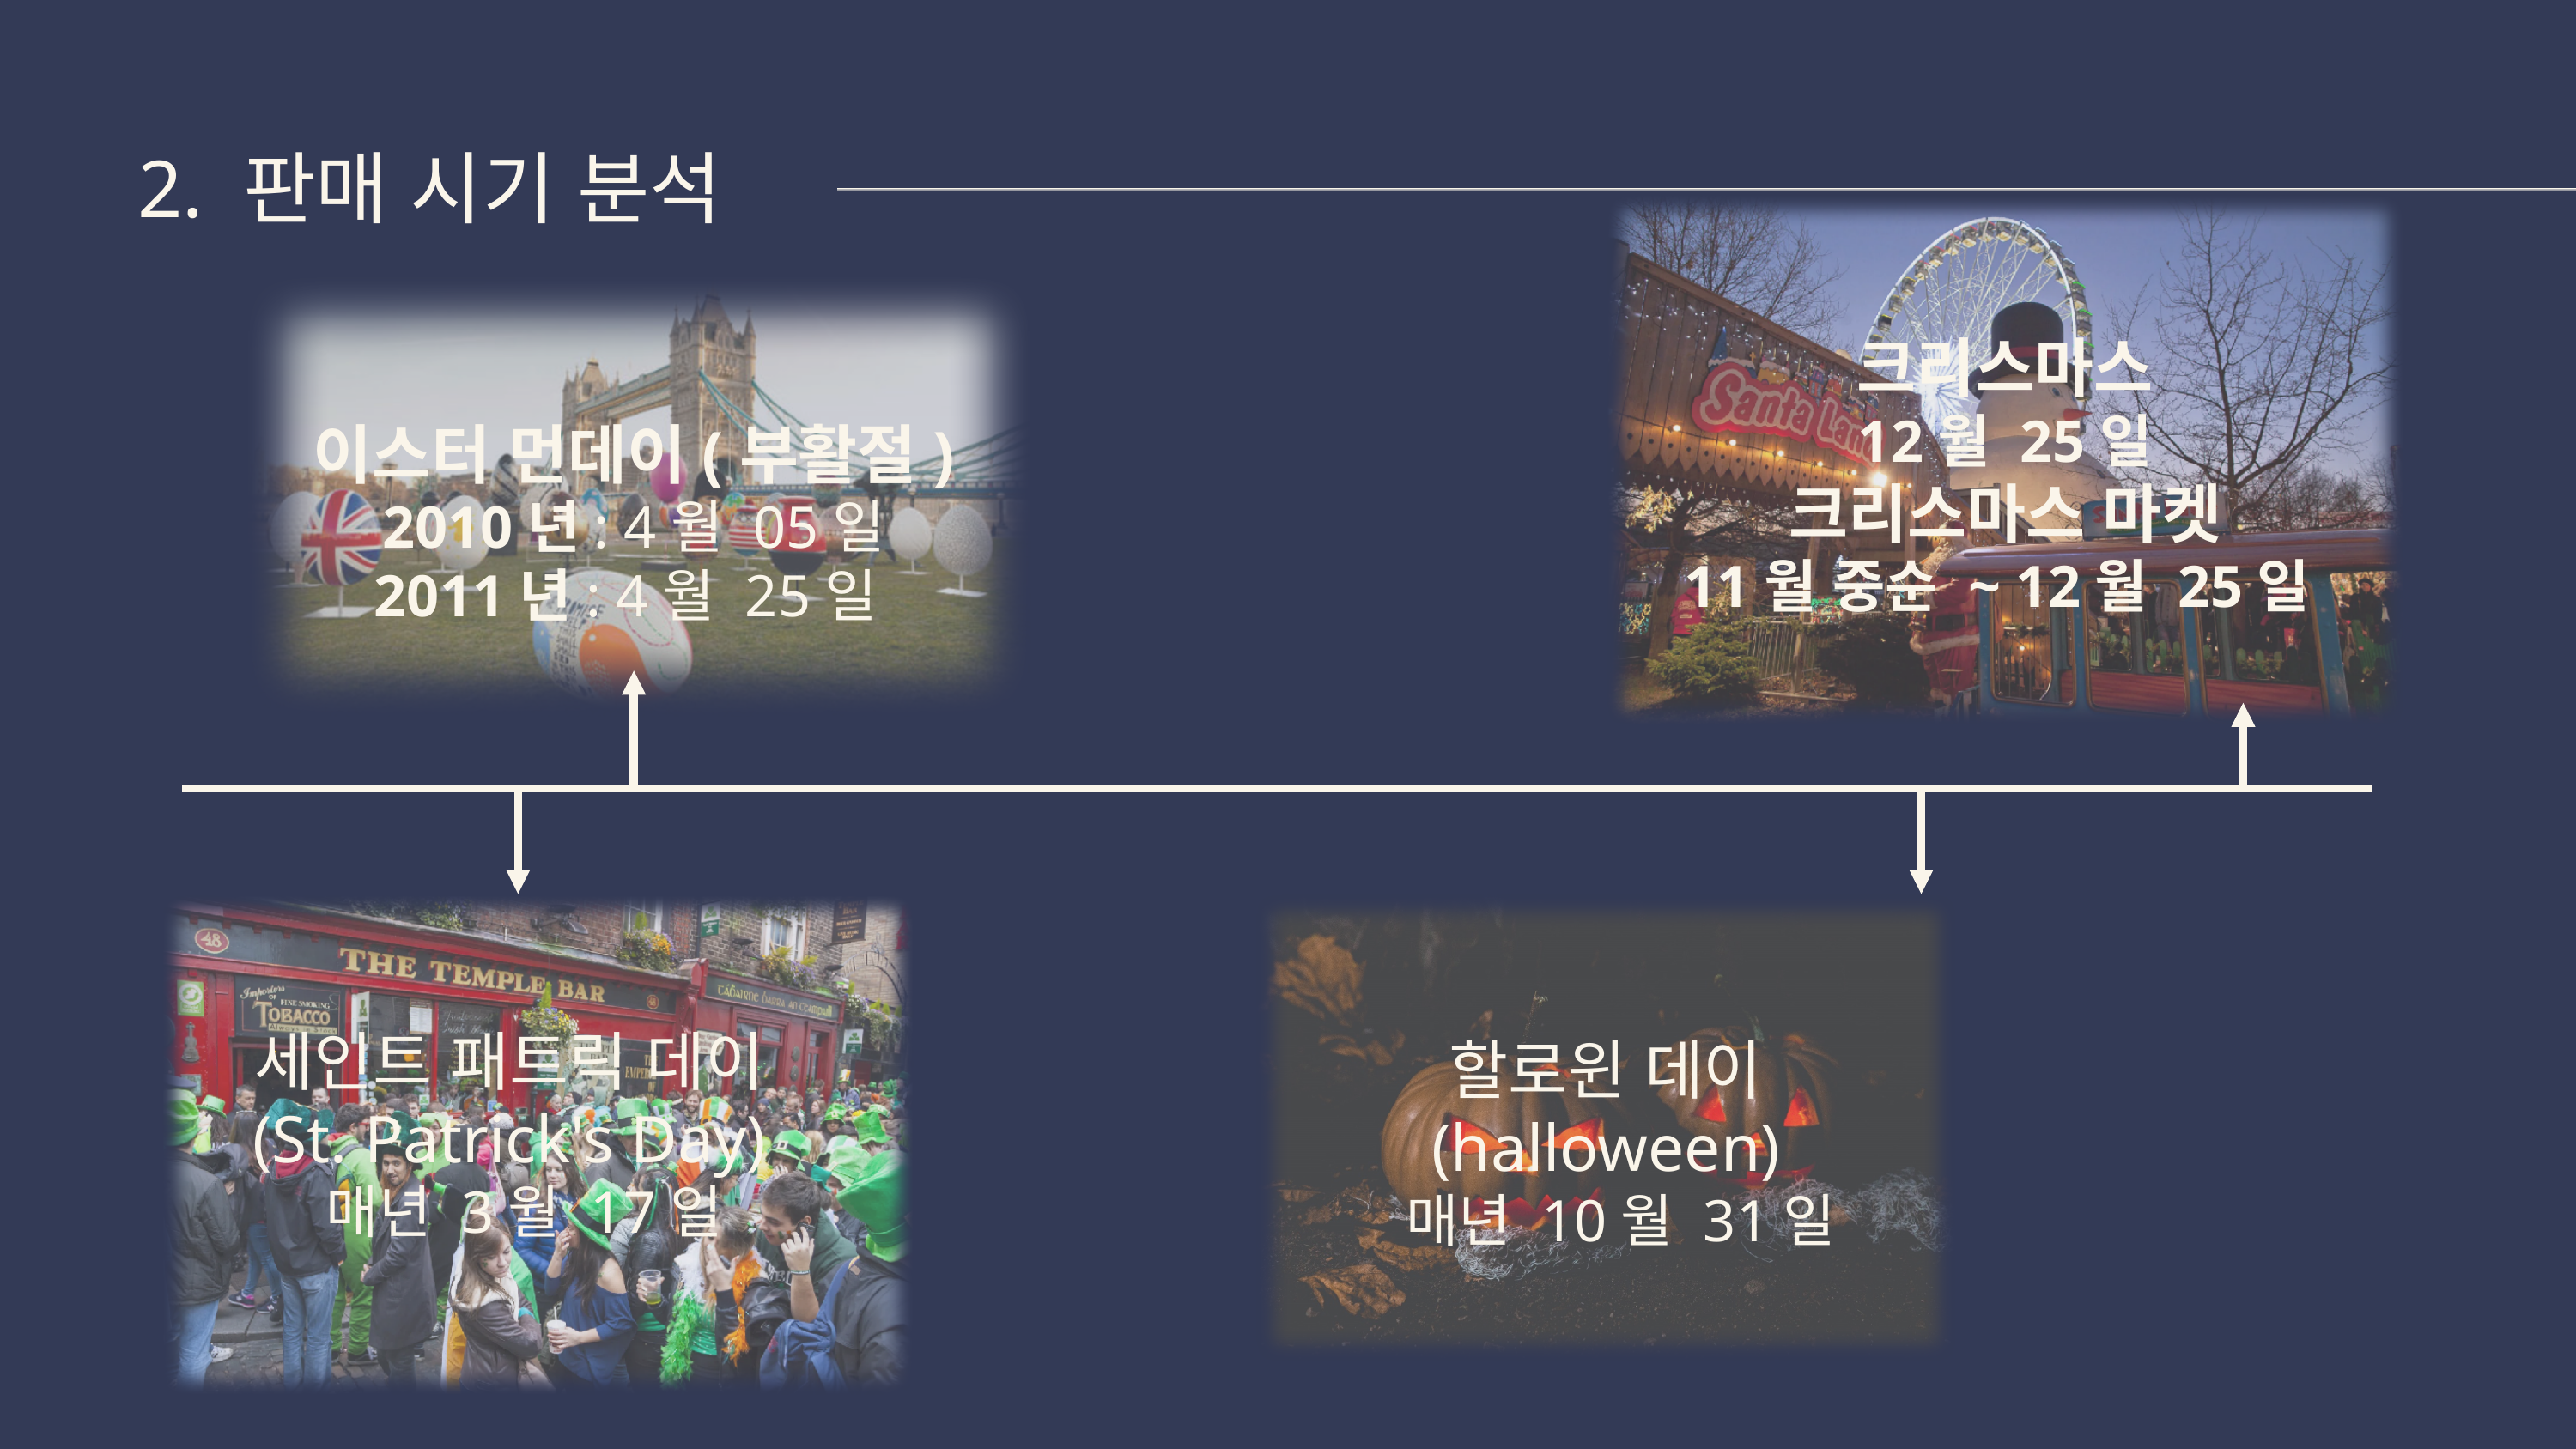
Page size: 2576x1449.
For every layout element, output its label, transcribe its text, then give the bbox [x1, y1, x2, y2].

picture [836, 188, 2576, 191]
text_box 2. 판매 시기 분석 [137, 124, 1033, 254]
picture [1605, 193, 2405, 726]
picture [243, 272, 1035, 719]
picture [161, 894, 915, 1397]
picture [1255, 894, 1957, 1361]
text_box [293, 406, 975, 789]
